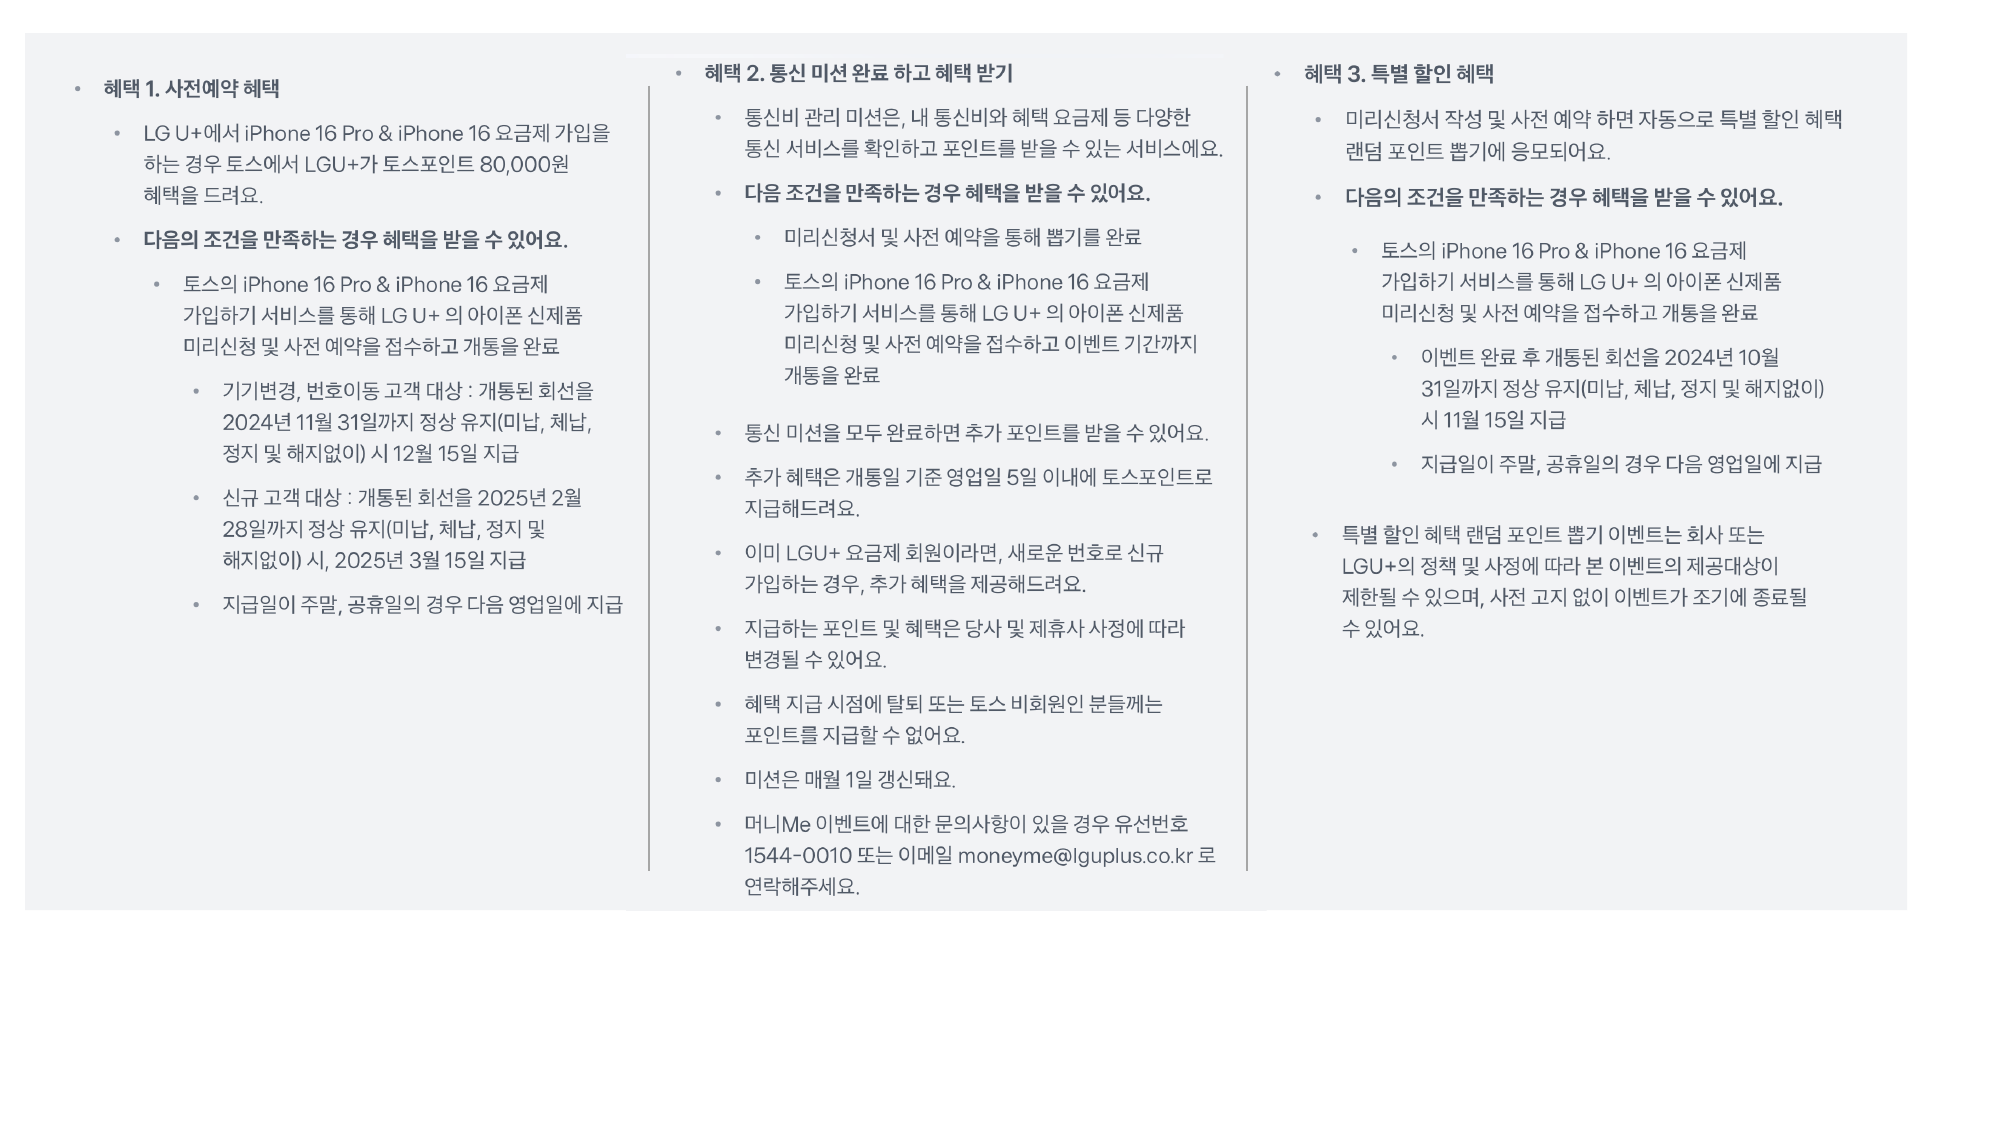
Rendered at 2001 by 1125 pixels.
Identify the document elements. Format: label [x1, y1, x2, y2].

picture [24, 53, 1885, 911]
text_box [24, 31, 1909, 912]
